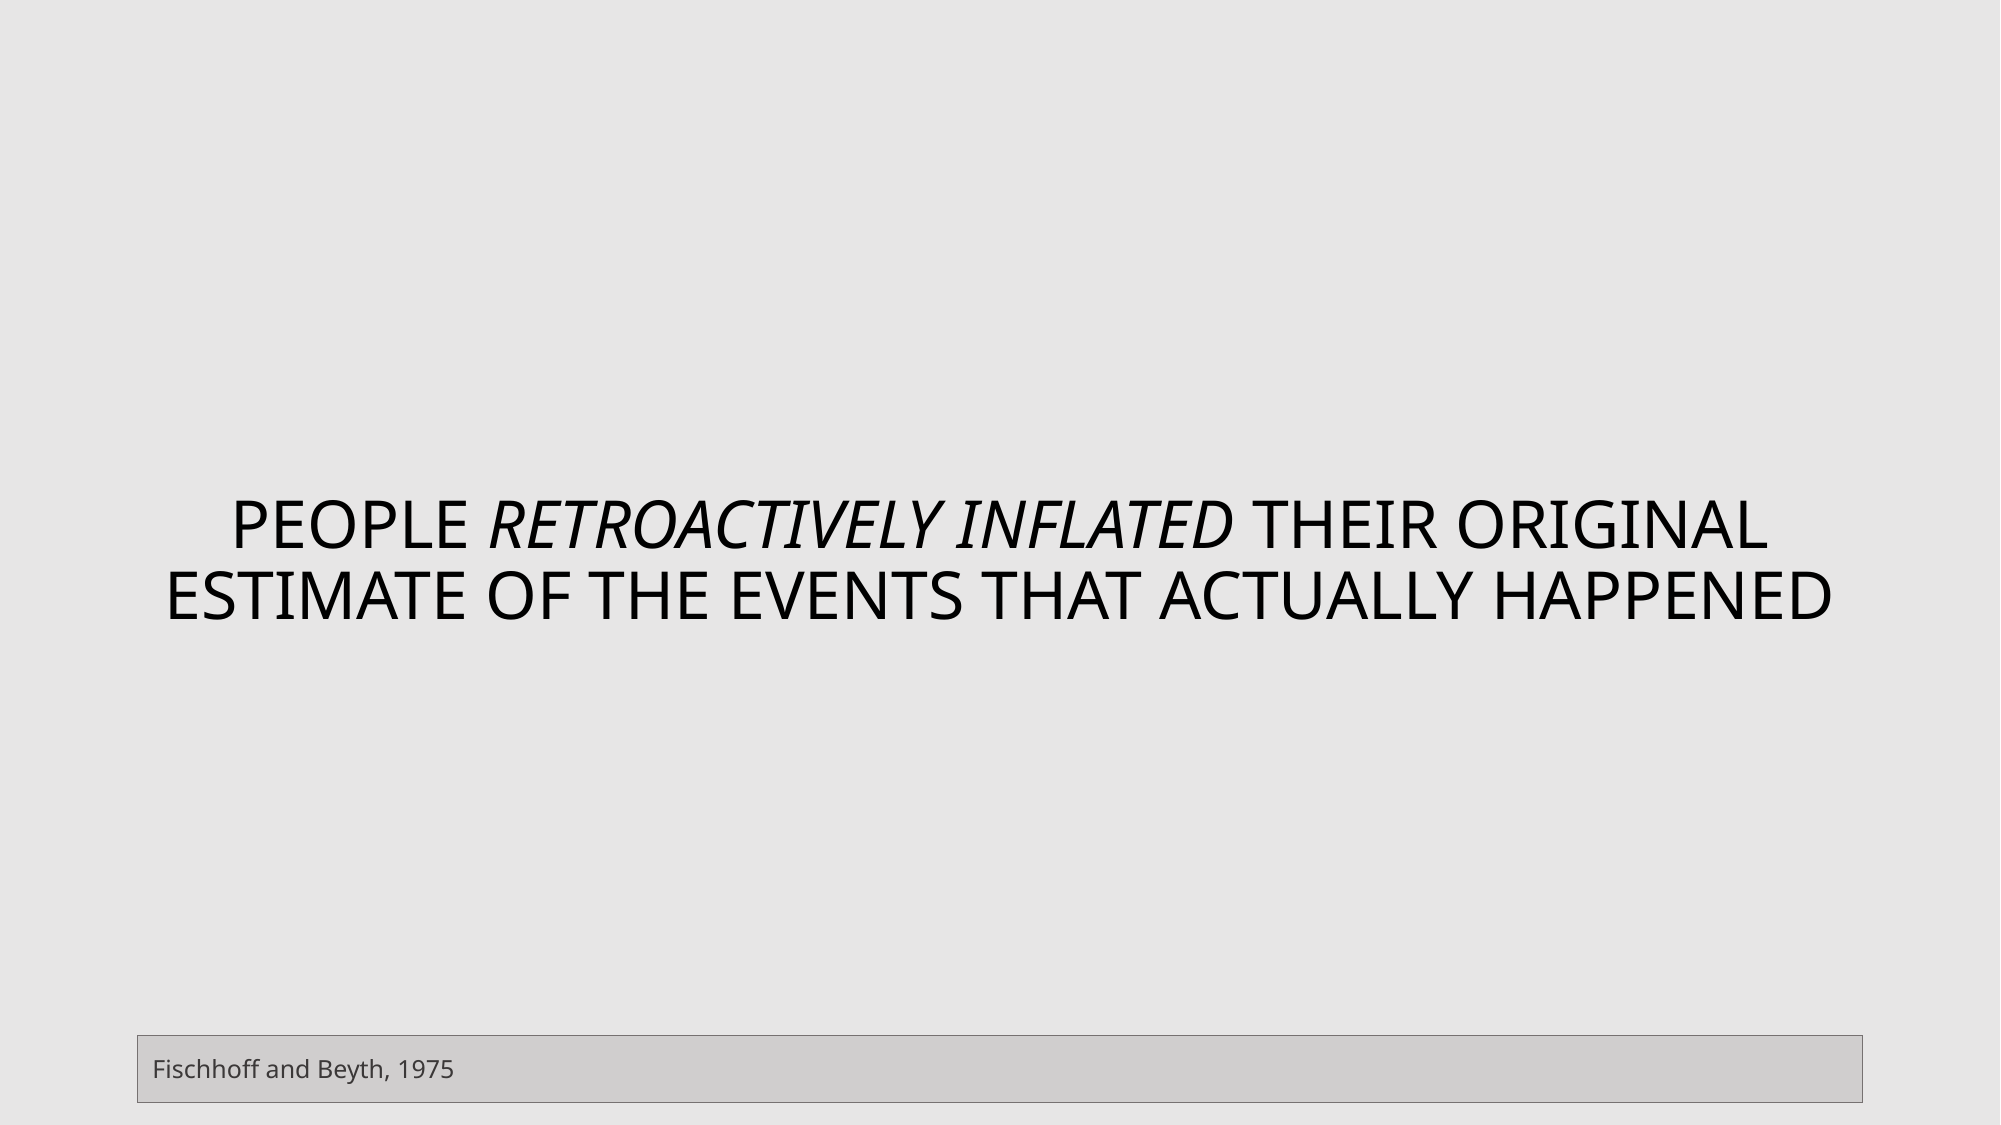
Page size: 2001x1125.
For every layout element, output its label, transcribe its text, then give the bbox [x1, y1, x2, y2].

footer Fischhoff and Beyth, 1975 [137, 1035, 1863, 1103]
title People retroactively inflated their original estimate of the events that actually happened [137, 453, 1863, 672]
